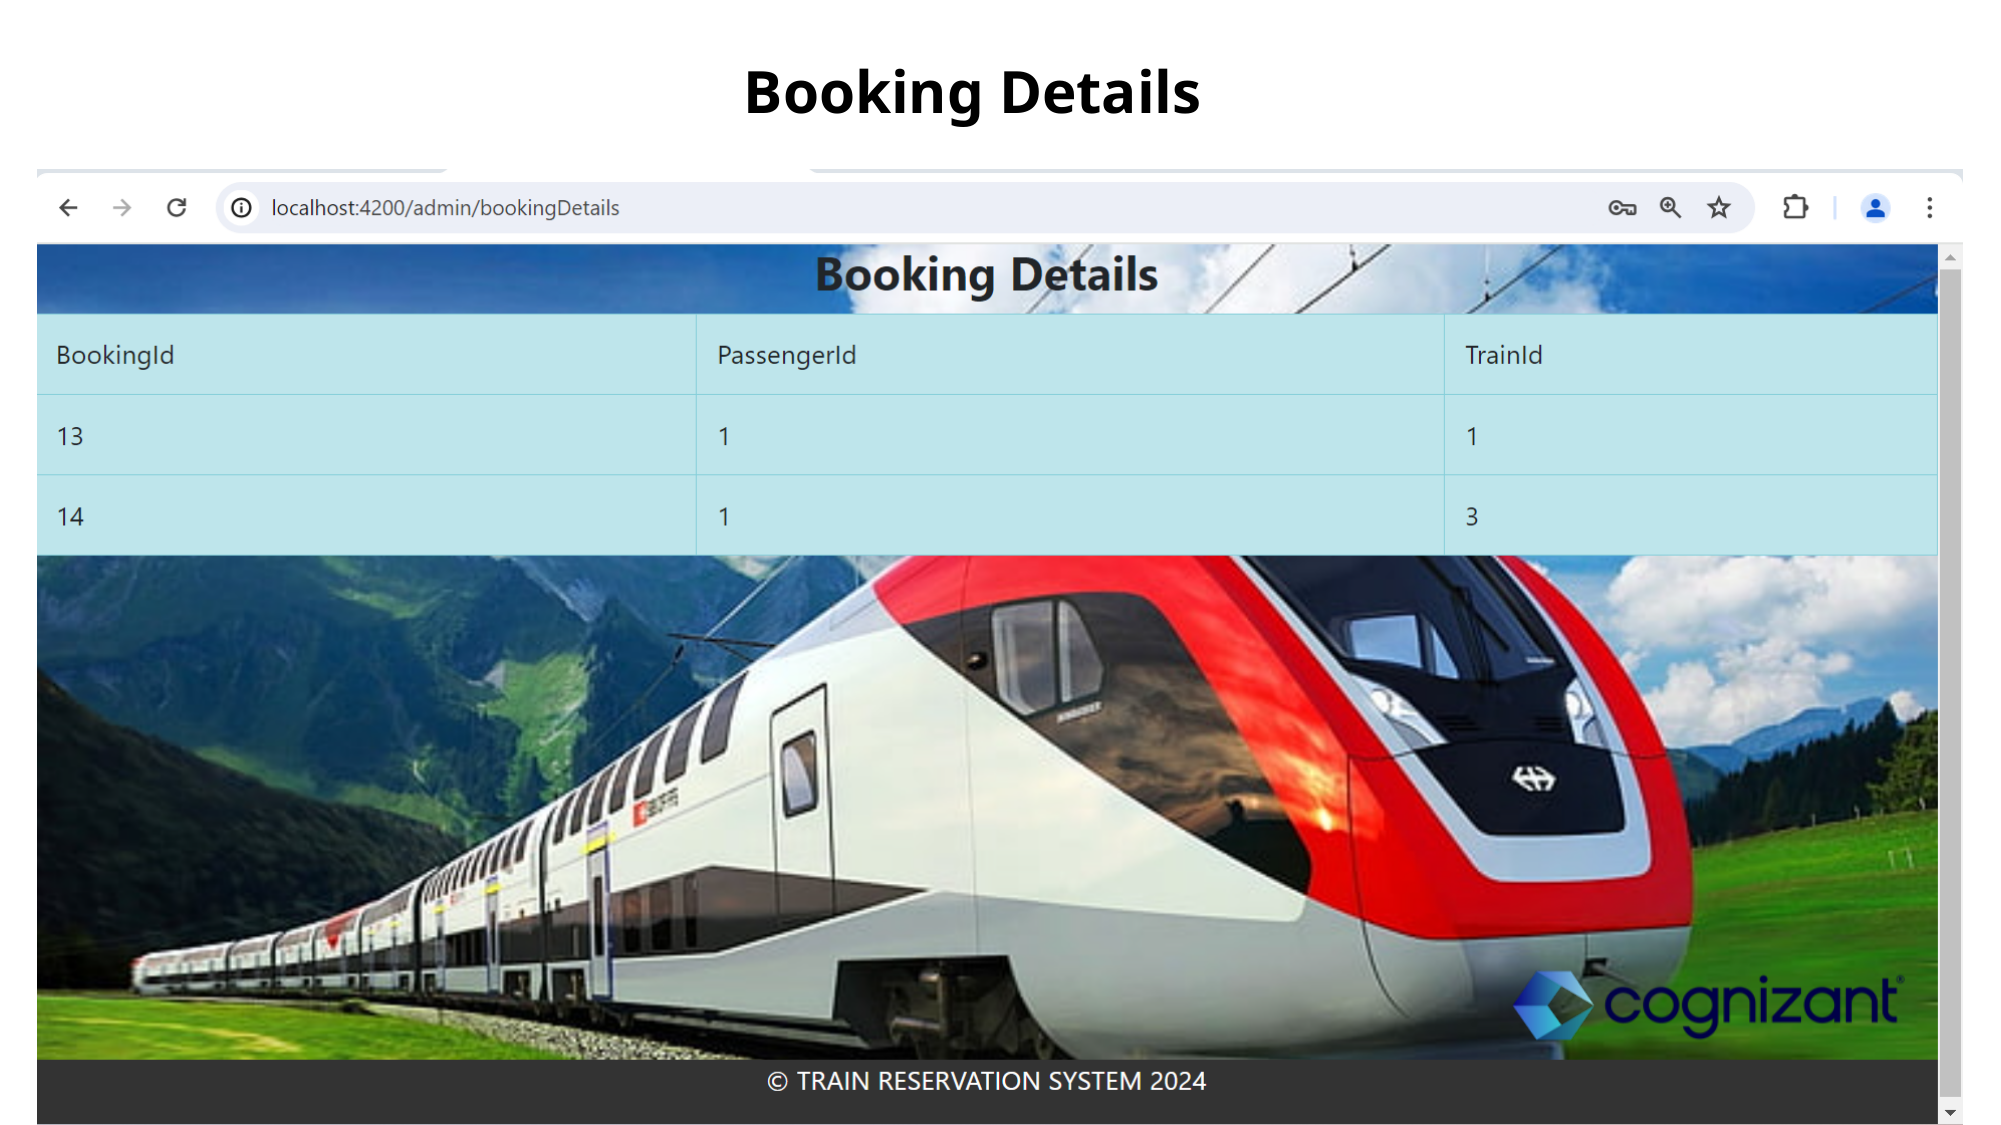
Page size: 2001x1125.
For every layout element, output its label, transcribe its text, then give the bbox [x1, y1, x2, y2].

picture [37, 169, 1963, 1125]
text_box Booking Details [729, 48, 1217, 133]
